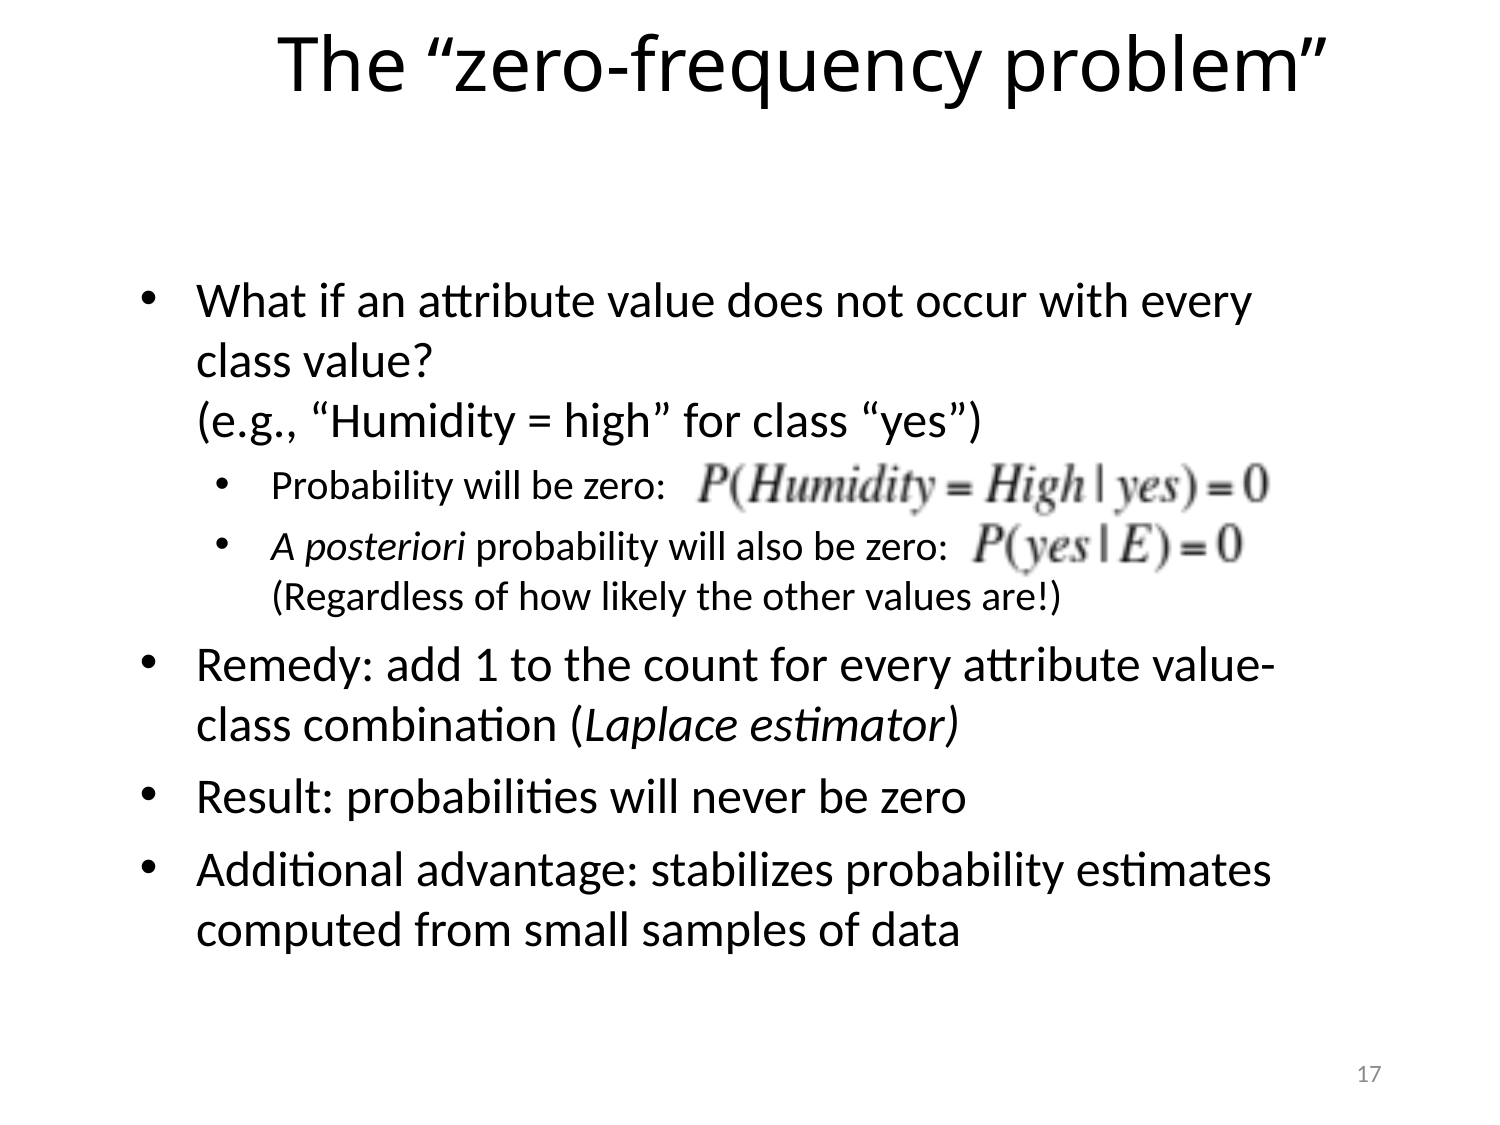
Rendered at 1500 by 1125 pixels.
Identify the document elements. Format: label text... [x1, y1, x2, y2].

text_box What if an attribute value does not occur with every class value? (e.g., “Humidity = high” for class “yes”) Probability will be zero: A posteriori probability will also be zero: (Regardless of how likely the other values are!) Remedy: add 1 to the count for every attribute value-class combination (Laplace estimator) Result: probabilities will never be zero Additional advantage: stabilizes probability estimates computed from small samples of data [124, 260, 1363, 1036]
title The “zero-frequency problem” [262, 0, 1500, 148]
slide_number 17 [1059, 1042, 1397, 1103]
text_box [690, 454, 1274, 521]
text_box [965, 514, 1249, 582]
